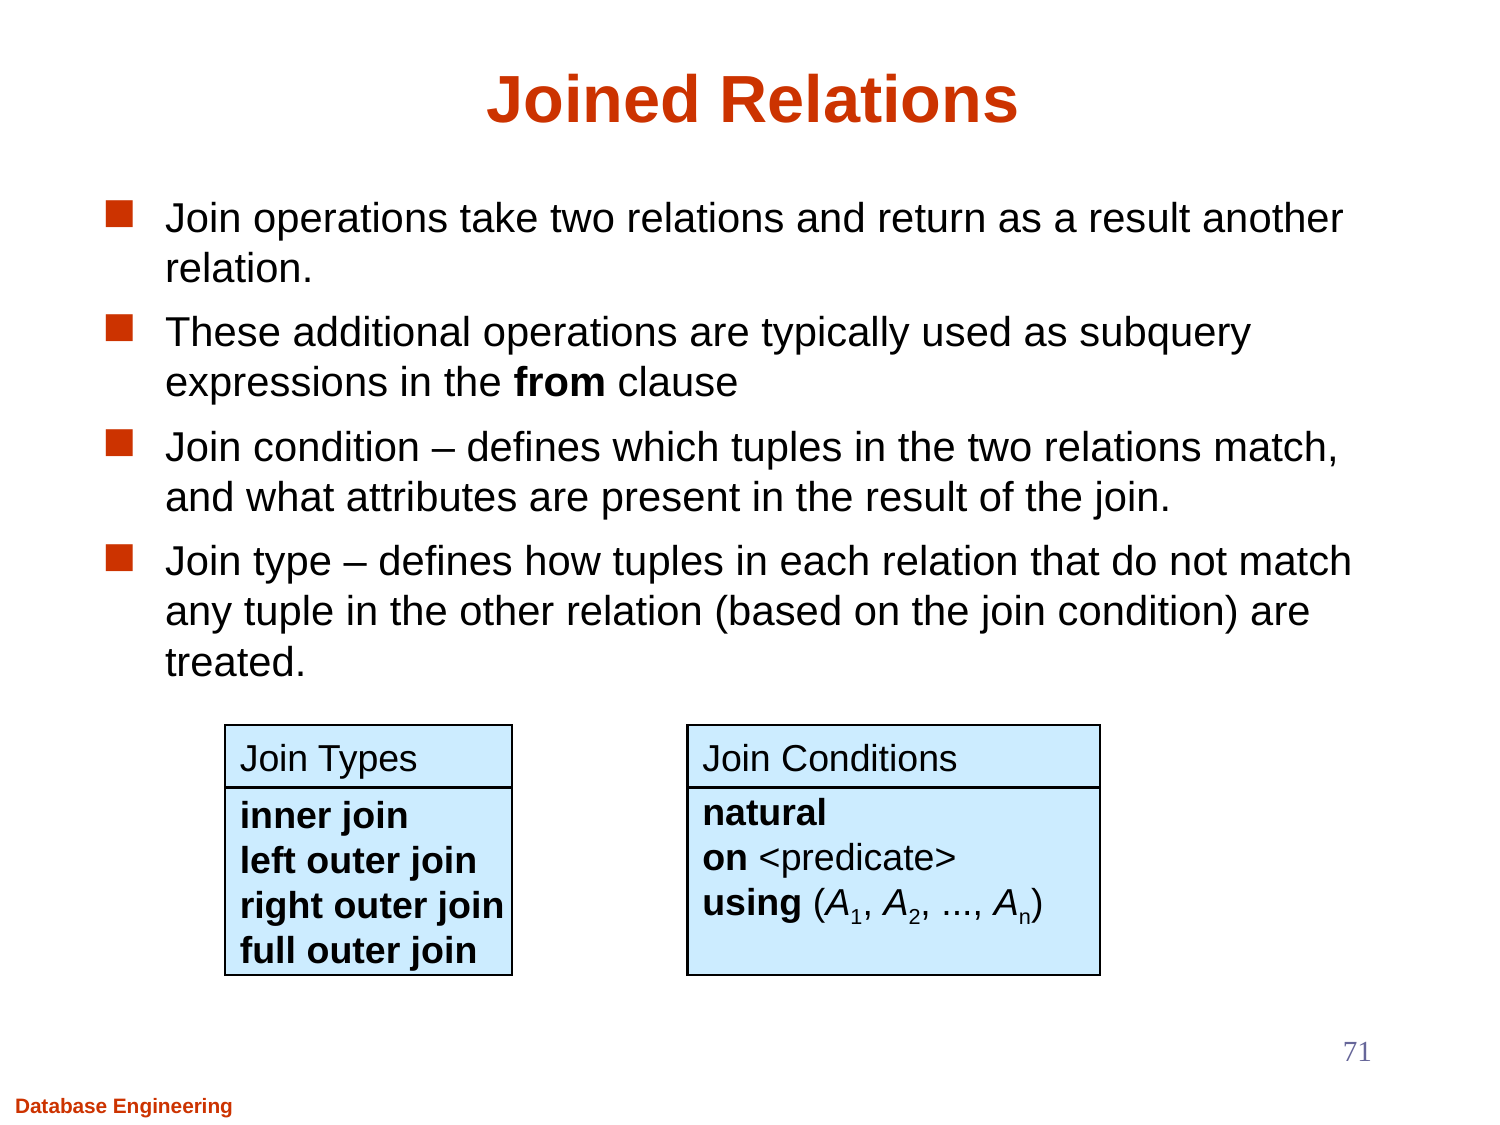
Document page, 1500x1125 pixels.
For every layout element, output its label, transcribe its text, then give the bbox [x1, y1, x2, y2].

text_box inner join left outer join right outer join full outer join [224, 787, 513, 975]
text_box natural on <predicate> using (A1, A2, ..., An) [687, 787, 1100, 975]
text_box Join Types [224, 724, 513, 787]
list Join operations take two relations and return as a result another relation. These additional operations are typically used as subquery expressions in the from clause Join condition – defines which tuples in the two relations match, and what attributes are present in the result of the join. Join type – defines how tuples in each relation that do not match any tuple in the other relation (based on the join condition) are treated. [93, 182, 1382, 715]
slide_number 71 [1074, 1024, 1388, 1101]
title Joined Relations [90, 32, 1416, 144]
text_box Join Conditions [687, 724, 1100, 787]
